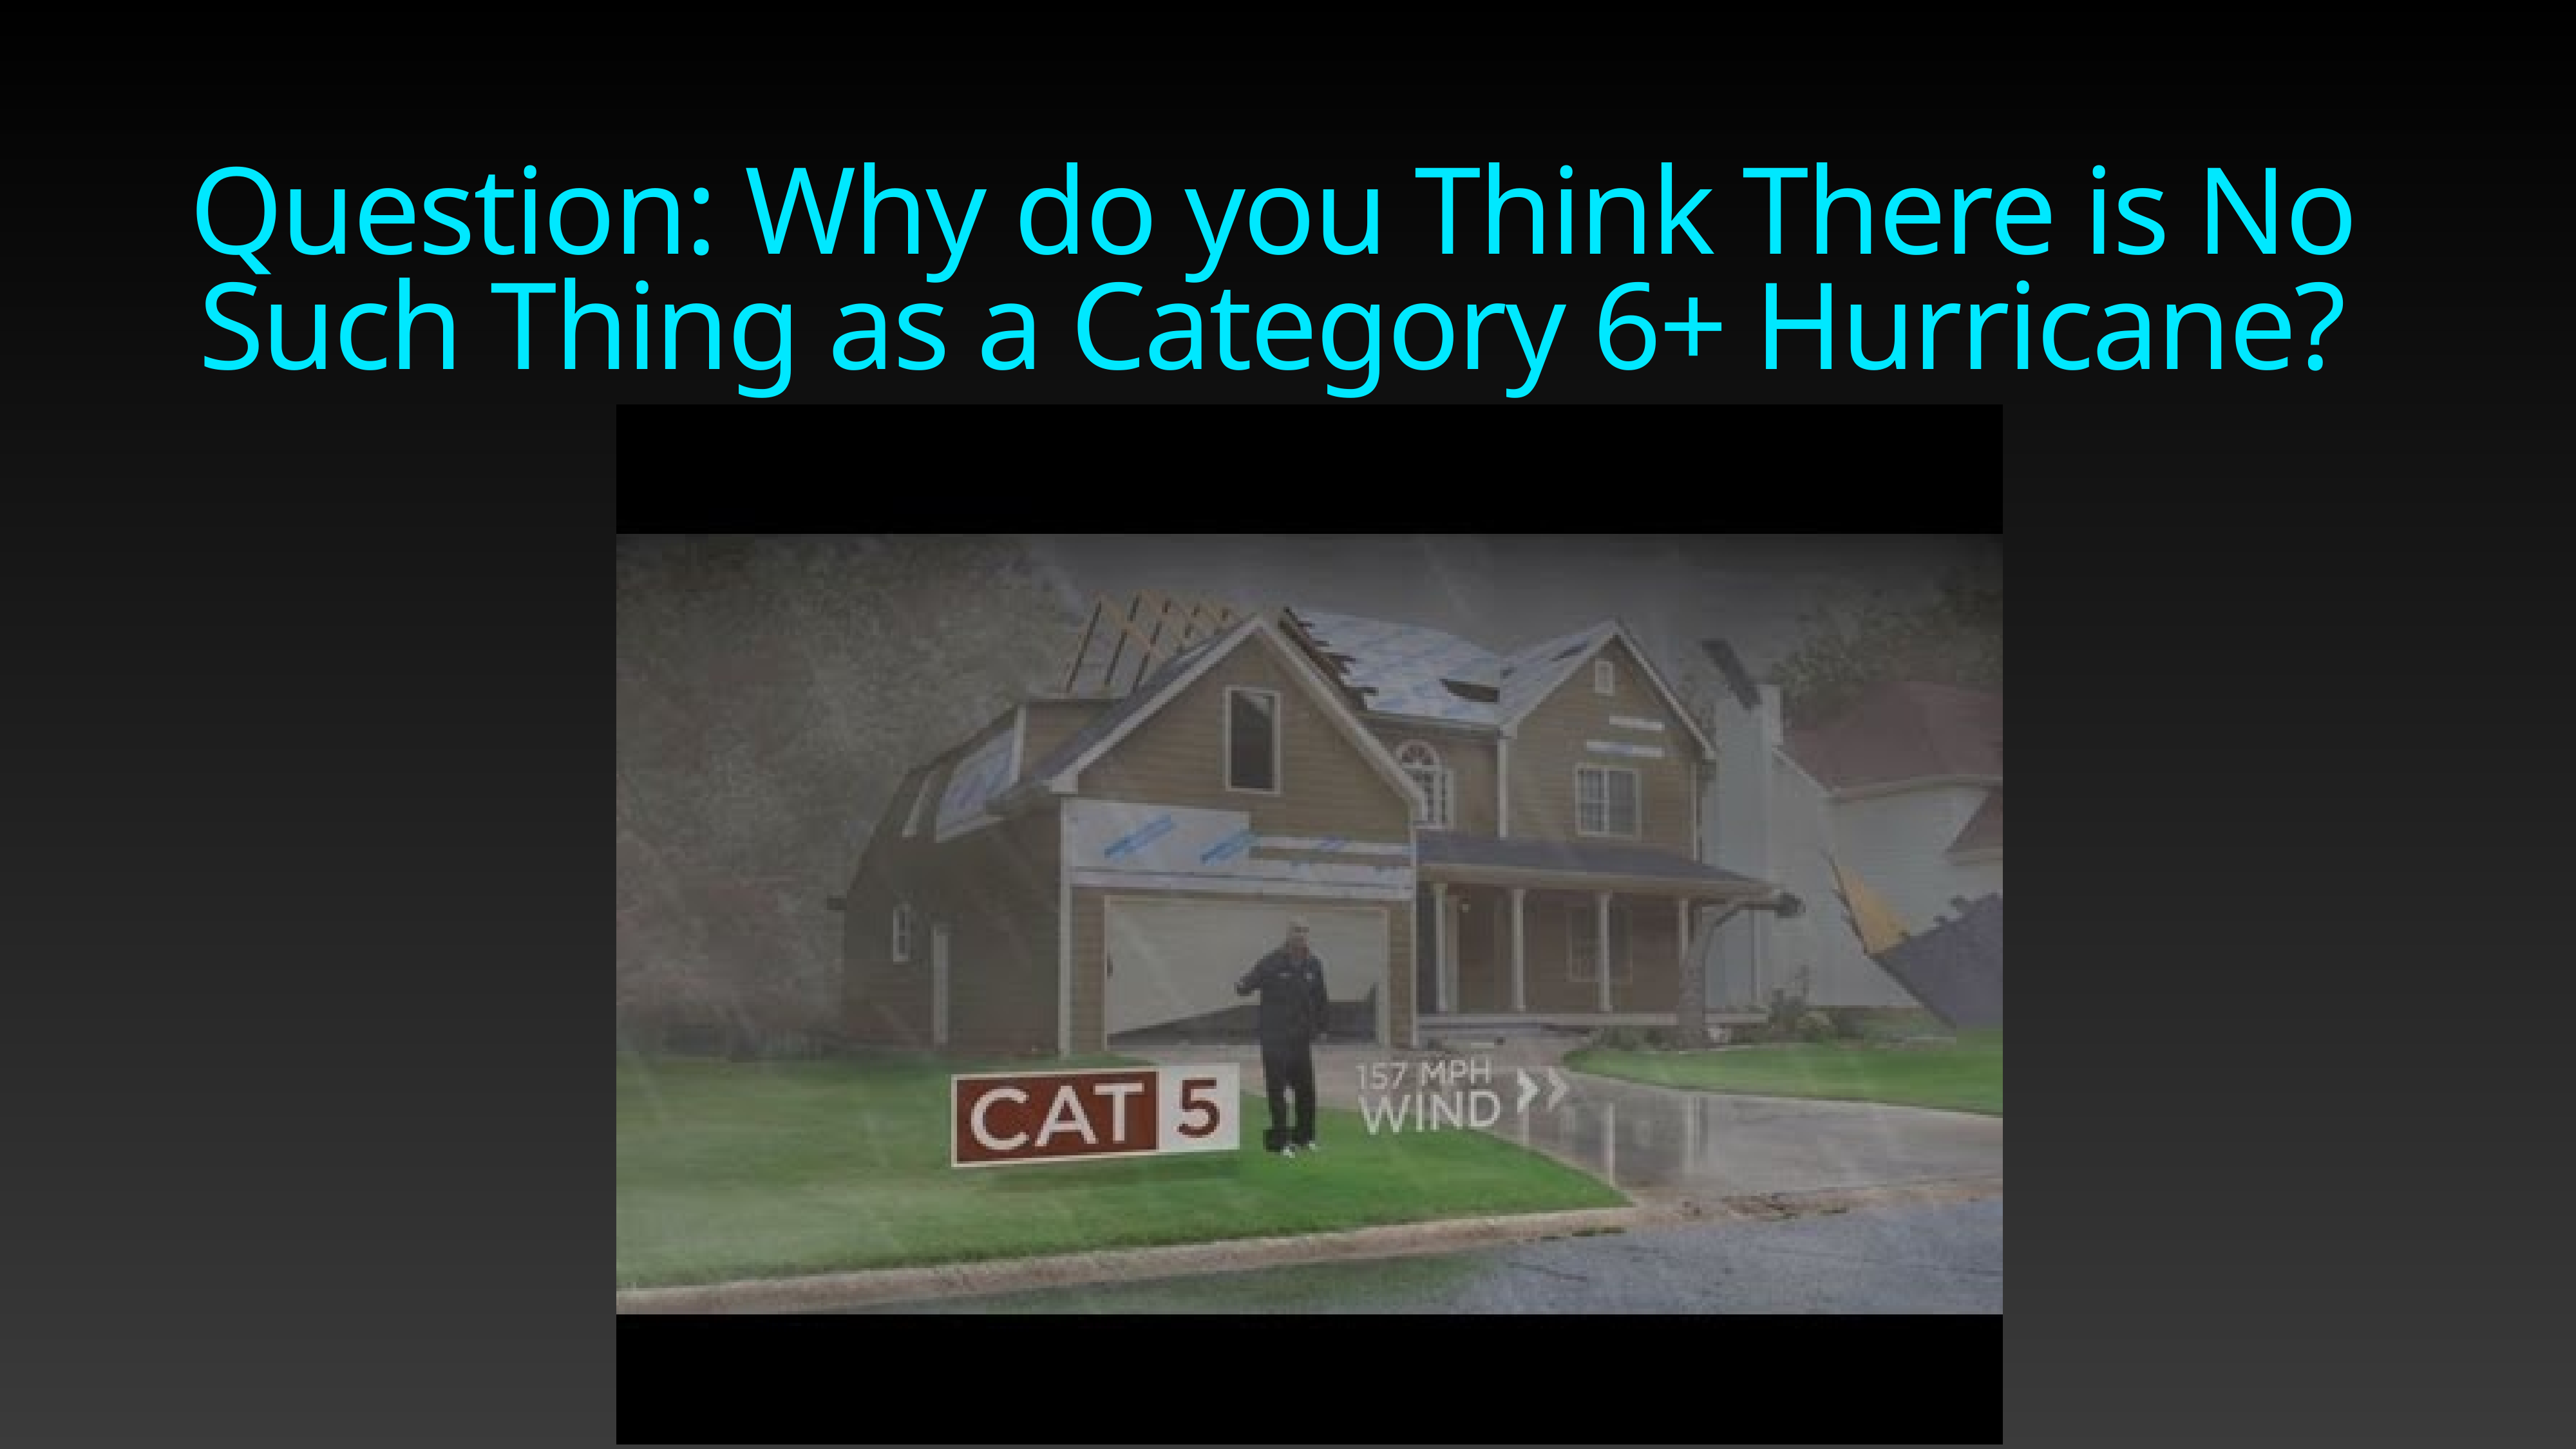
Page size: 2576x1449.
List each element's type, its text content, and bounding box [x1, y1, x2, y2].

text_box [616, 404, 2003, 1445]
list Question: Why do you Think There is No Such Thing as a Category 6+ Hurricane? [146, 0, 2399, 399]
